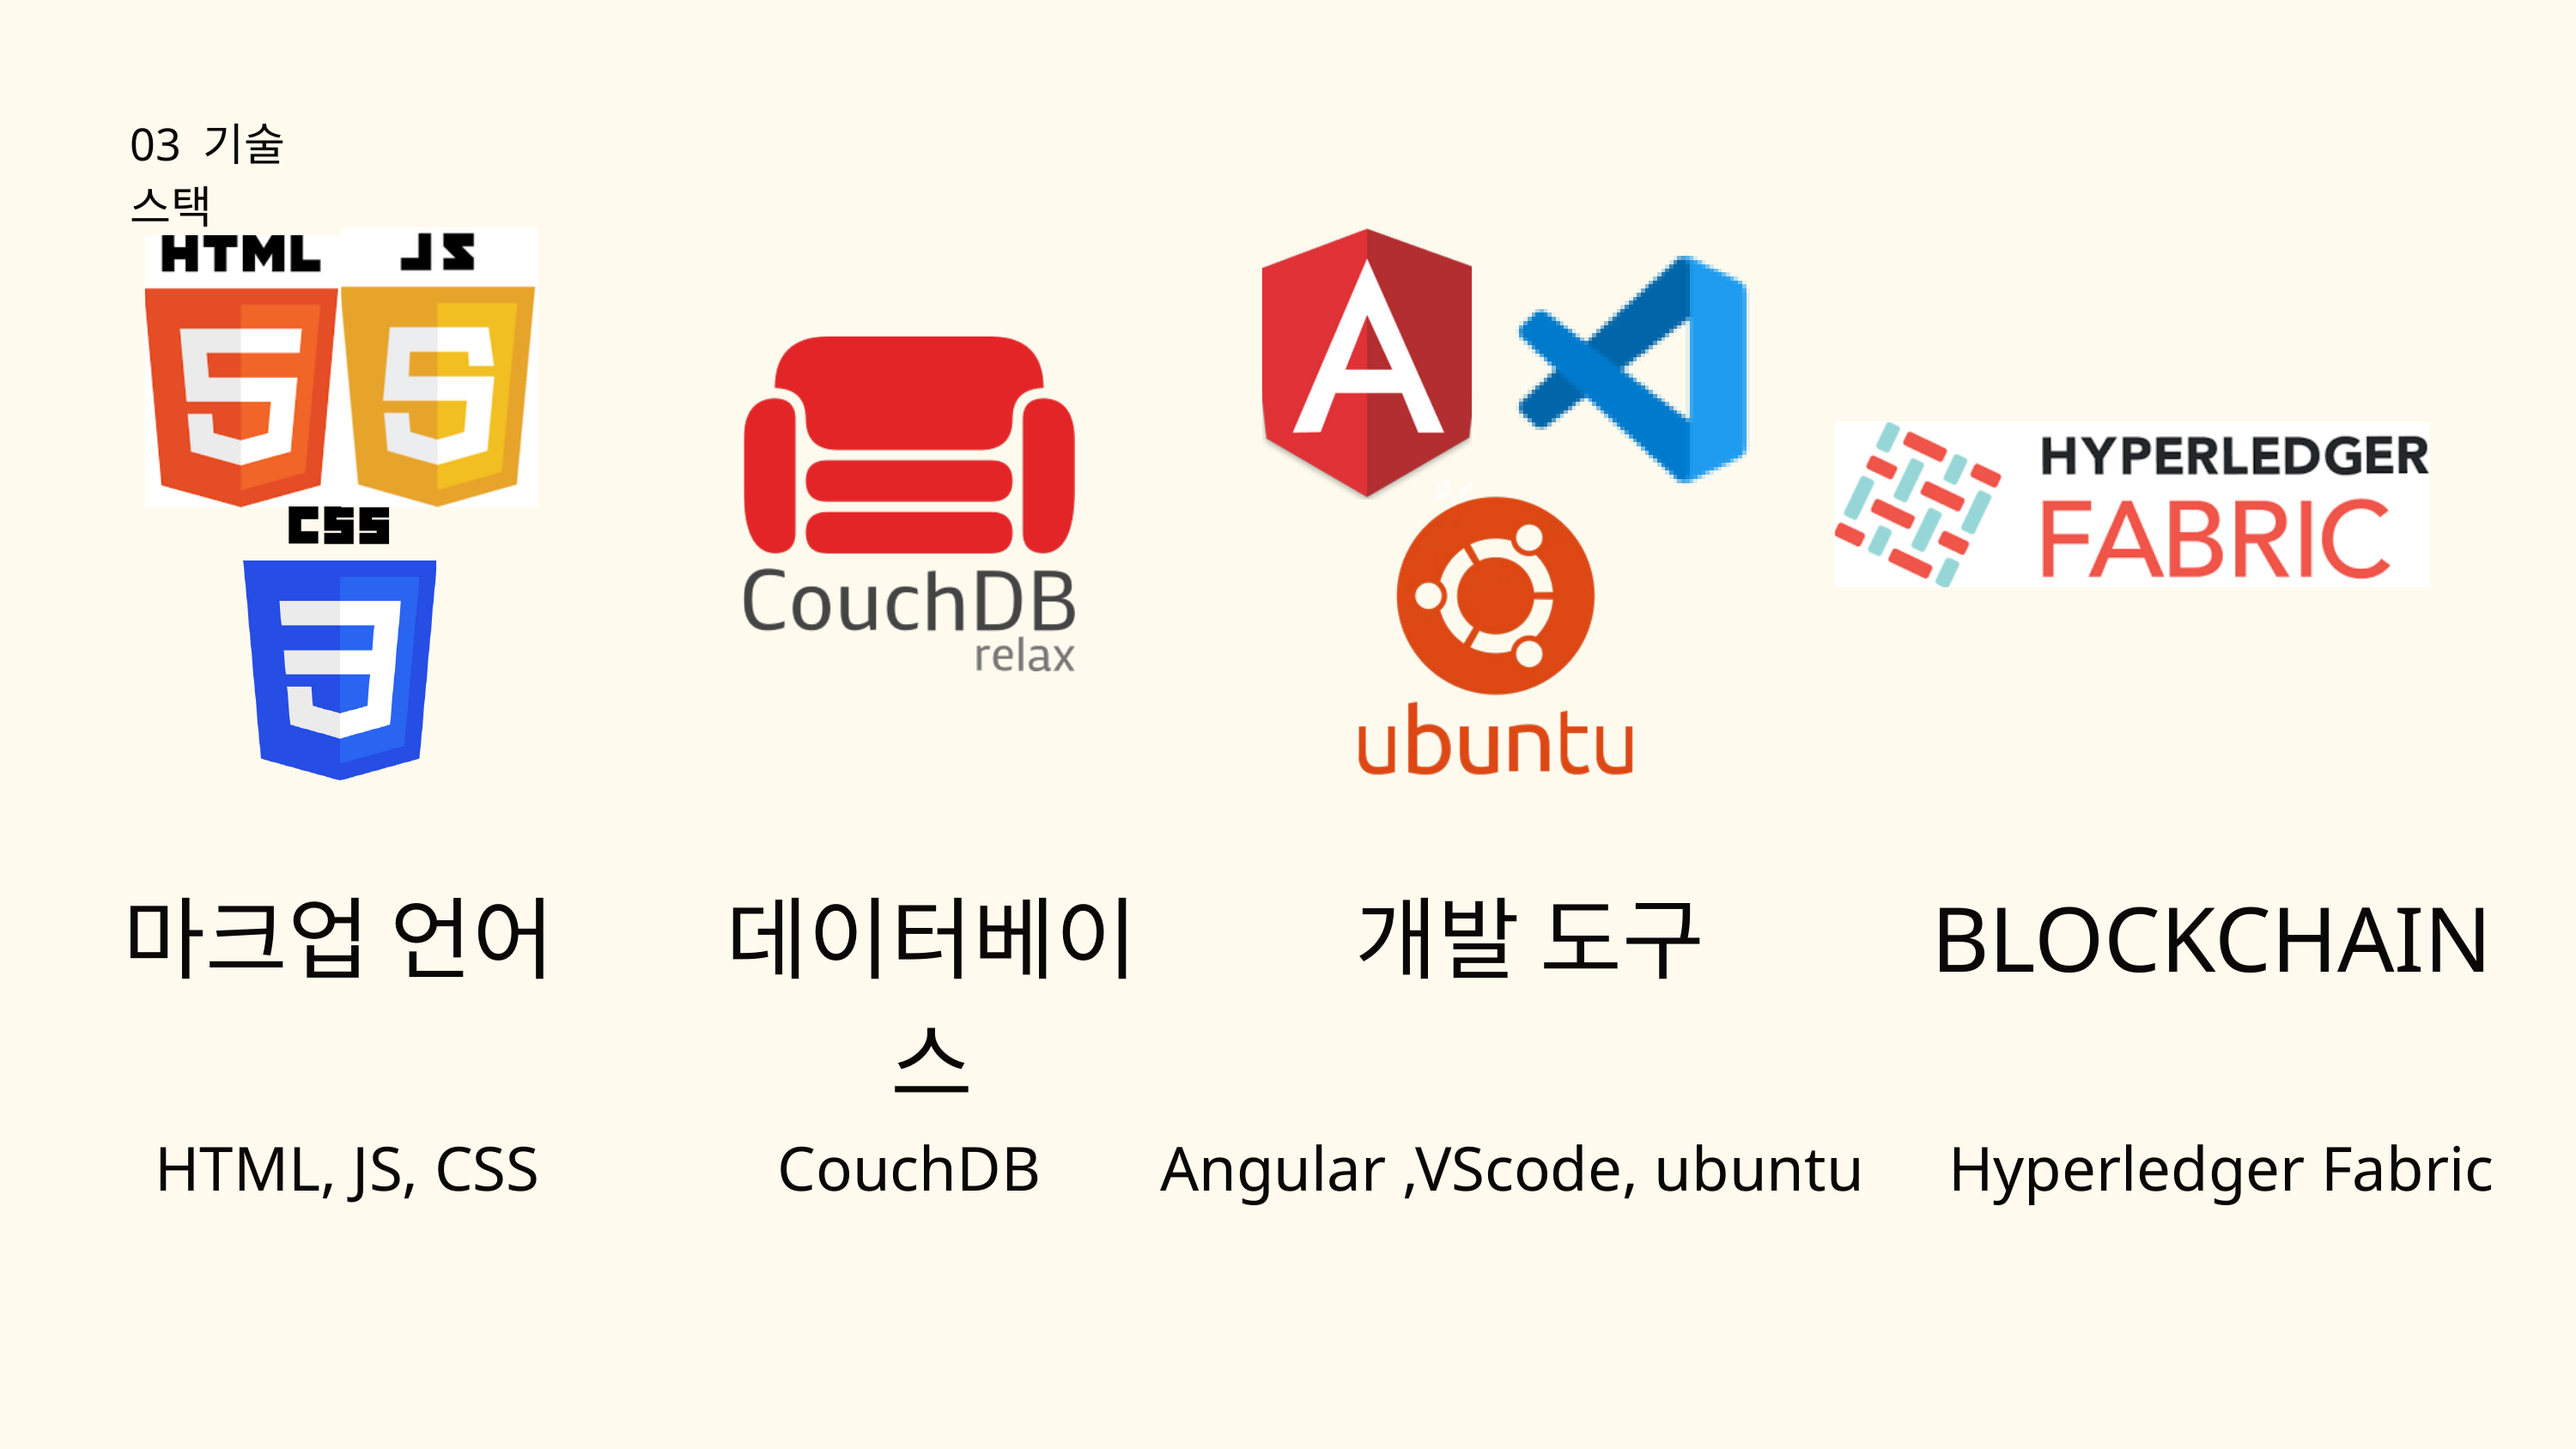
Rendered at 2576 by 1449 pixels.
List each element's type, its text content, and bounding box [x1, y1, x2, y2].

text_box HTML, JS, CSS [137, 1118, 558, 1203]
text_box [1261, 227, 1763, 780]
text_box Hyperledger Fabric [1940, 1118, 2504, 1203]
text_box 03 기술 스택 [130, 107, 373, 233]
text_box Angular ,VScode, ubuntu [1150, 1118, 1875, 1203]
text_box CouchDB [770, 1118, 1048, 1203]
text_box [744, 336, 1075, 672]
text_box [144, 227, 538, 780]
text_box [120, 875, 2504, 983]
text_box [1834, 421, 2430, 587]
